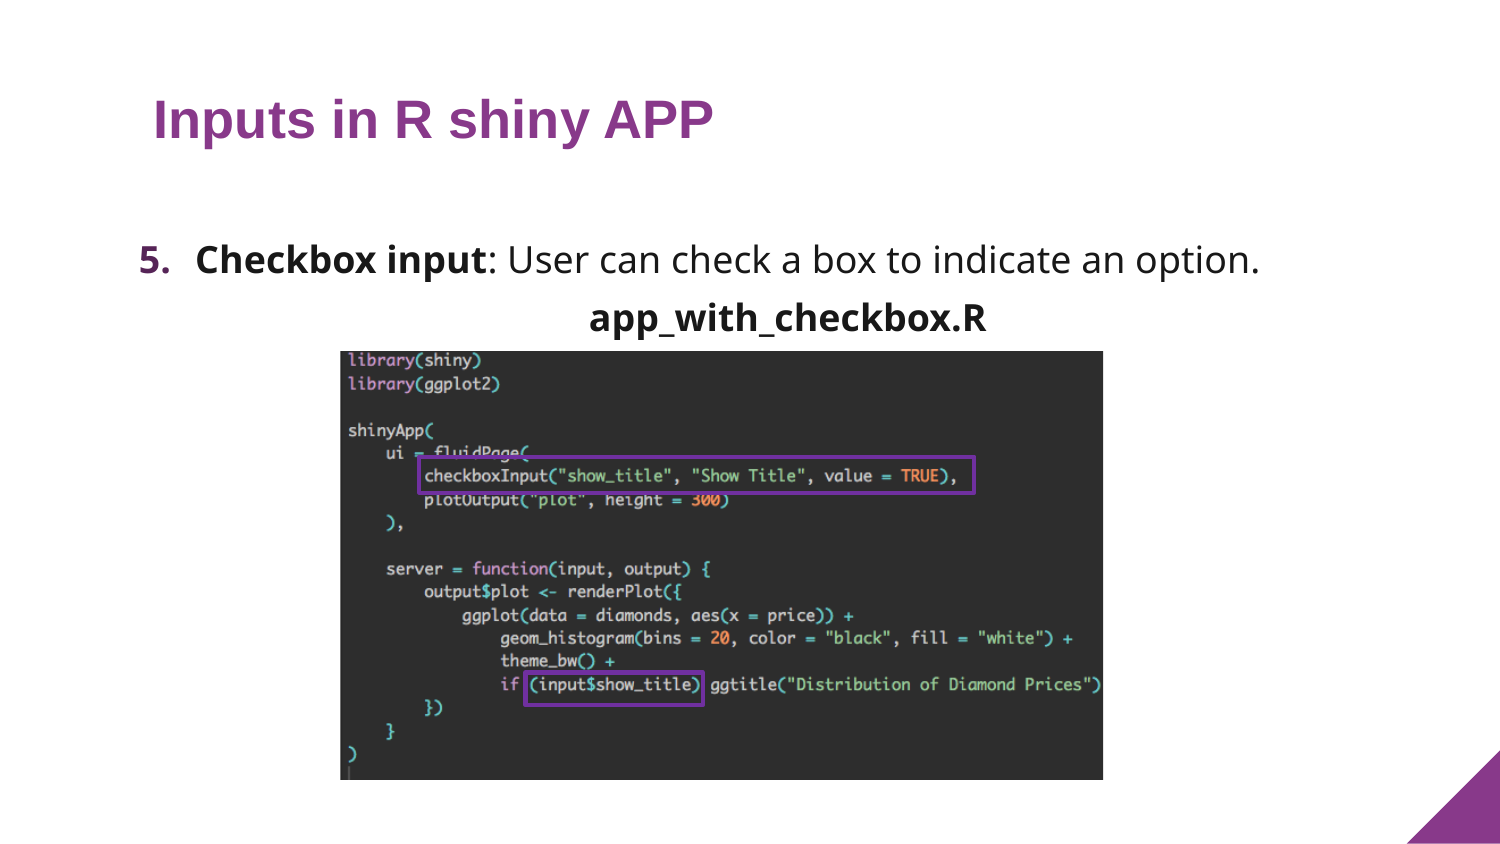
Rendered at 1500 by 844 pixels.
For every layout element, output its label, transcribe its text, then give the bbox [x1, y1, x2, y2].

list Checkbox input: User can check a box to indicate an option. app_with_checkbox.R [123, 221, 1410, 716]
picture [340, 350, 1104, 780]
title Inputs in R shiny APP [138, 69, 1140, 210]
